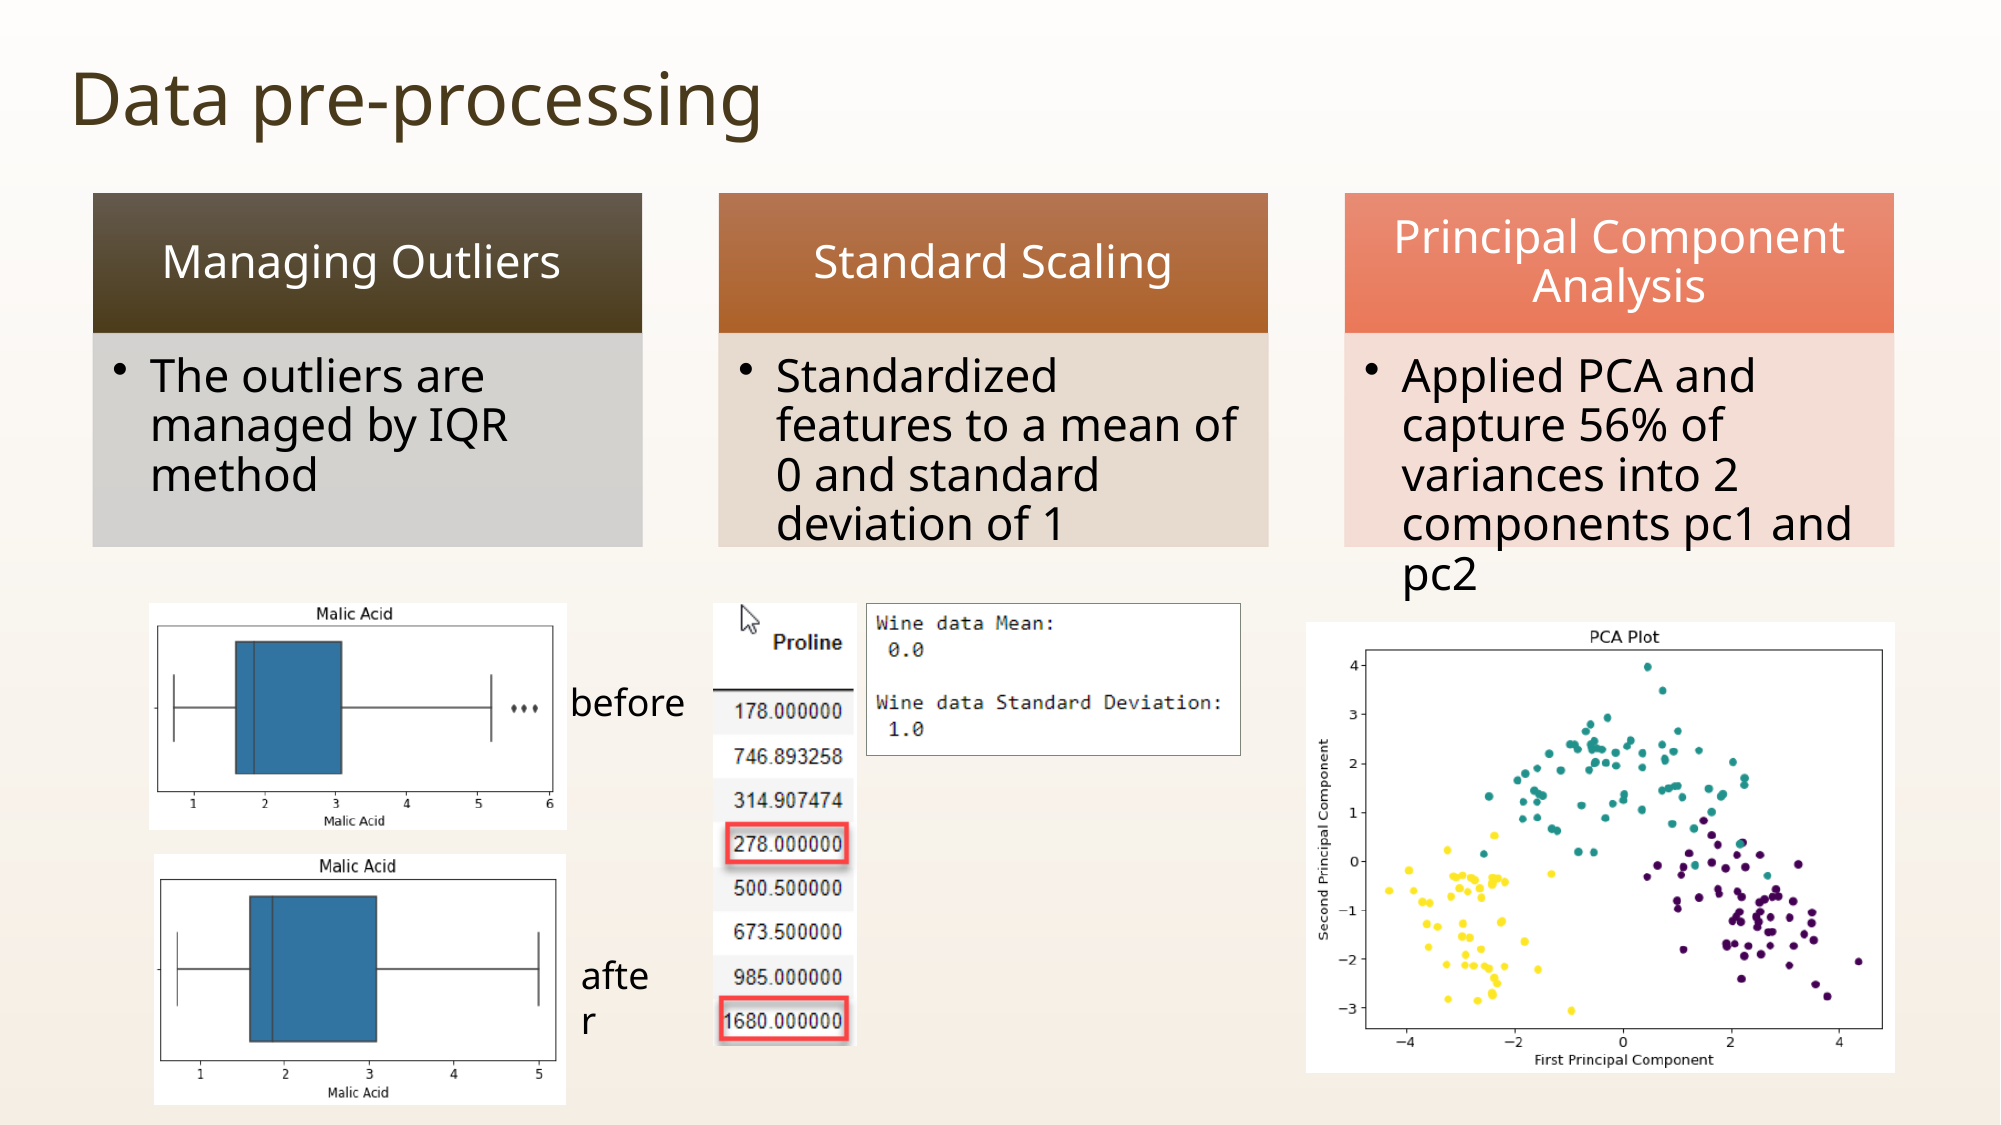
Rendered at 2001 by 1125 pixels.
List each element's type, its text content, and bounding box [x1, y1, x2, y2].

picture [866, 603, 1241, 756]
picture [154, 854, 566, 1105]
picture [1306, 622, 1895, 1073]
picture [149, 602, 567, 830]
text_box after [566, 944, 678, 1050]
slide_number 4 [1510, 1042, 1961, 1103]
picture [712, 603, 857, 1046]
text_box before [567, 671, 712, 732]
title Data pre-processing [52, 15, 784, 188]
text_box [92, 149, 1895, 590]
